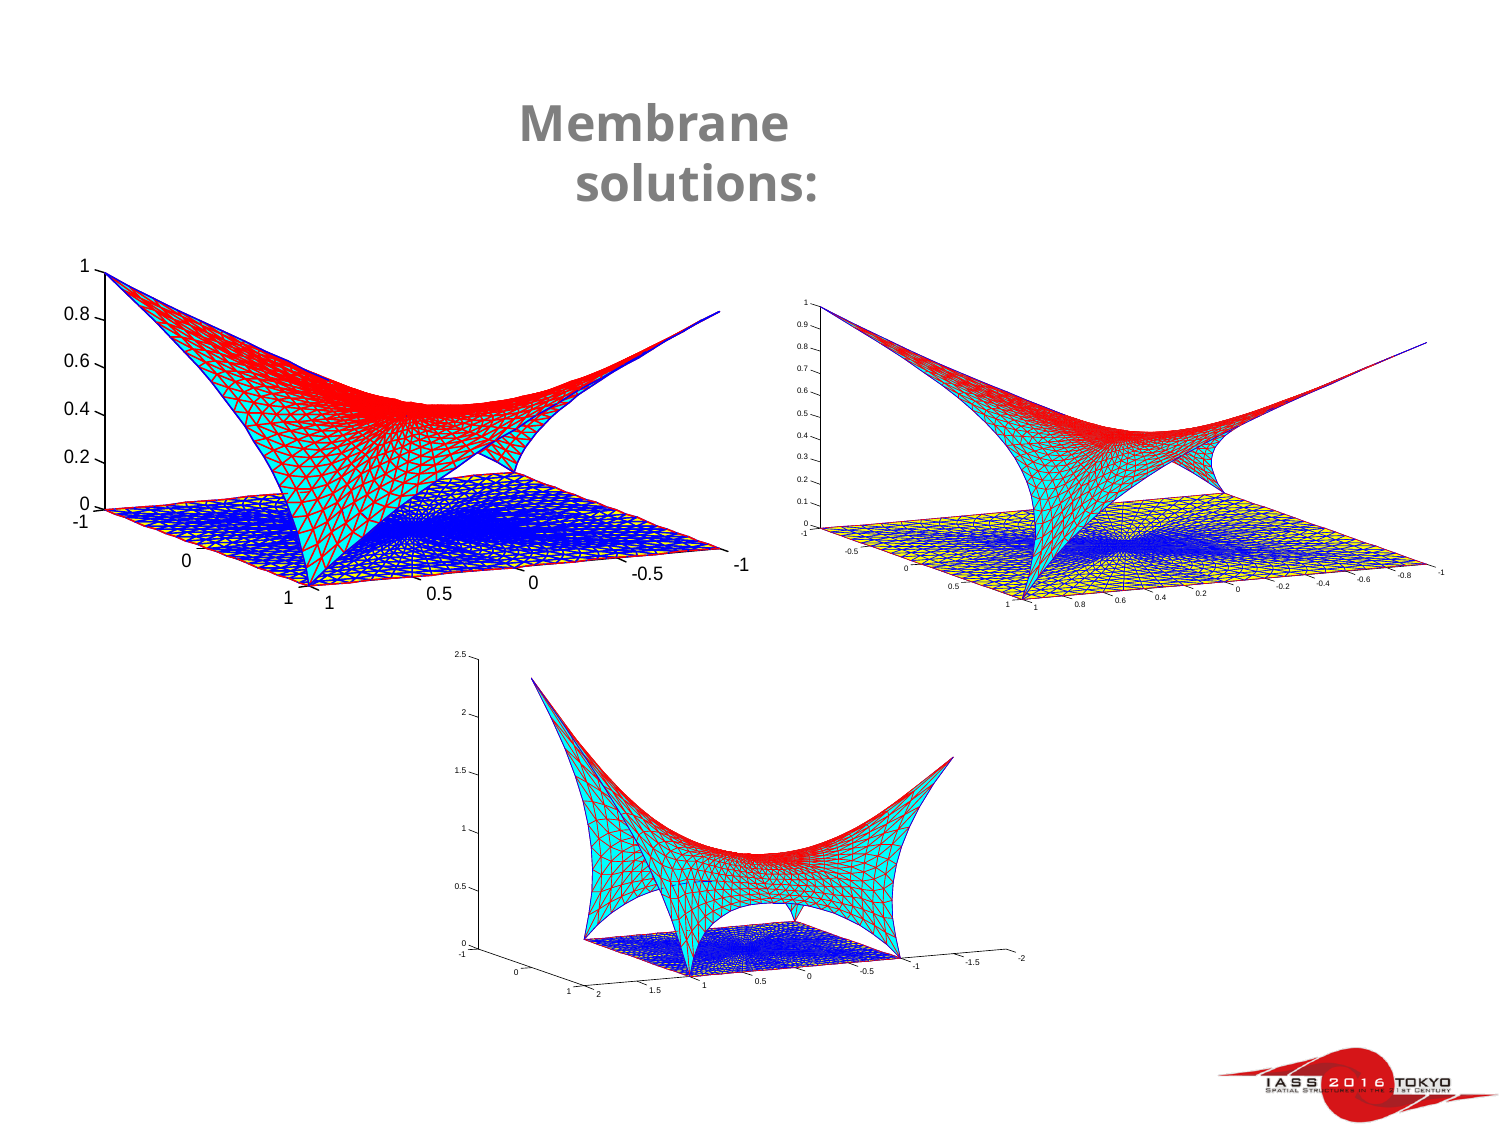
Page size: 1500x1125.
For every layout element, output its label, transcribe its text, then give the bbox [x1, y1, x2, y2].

picture [1212, 1046, 1500, 1125]
text_box Membrane solutions: [504, 83, 1040, 219]
picture [35, 249, 1454, 1050]
